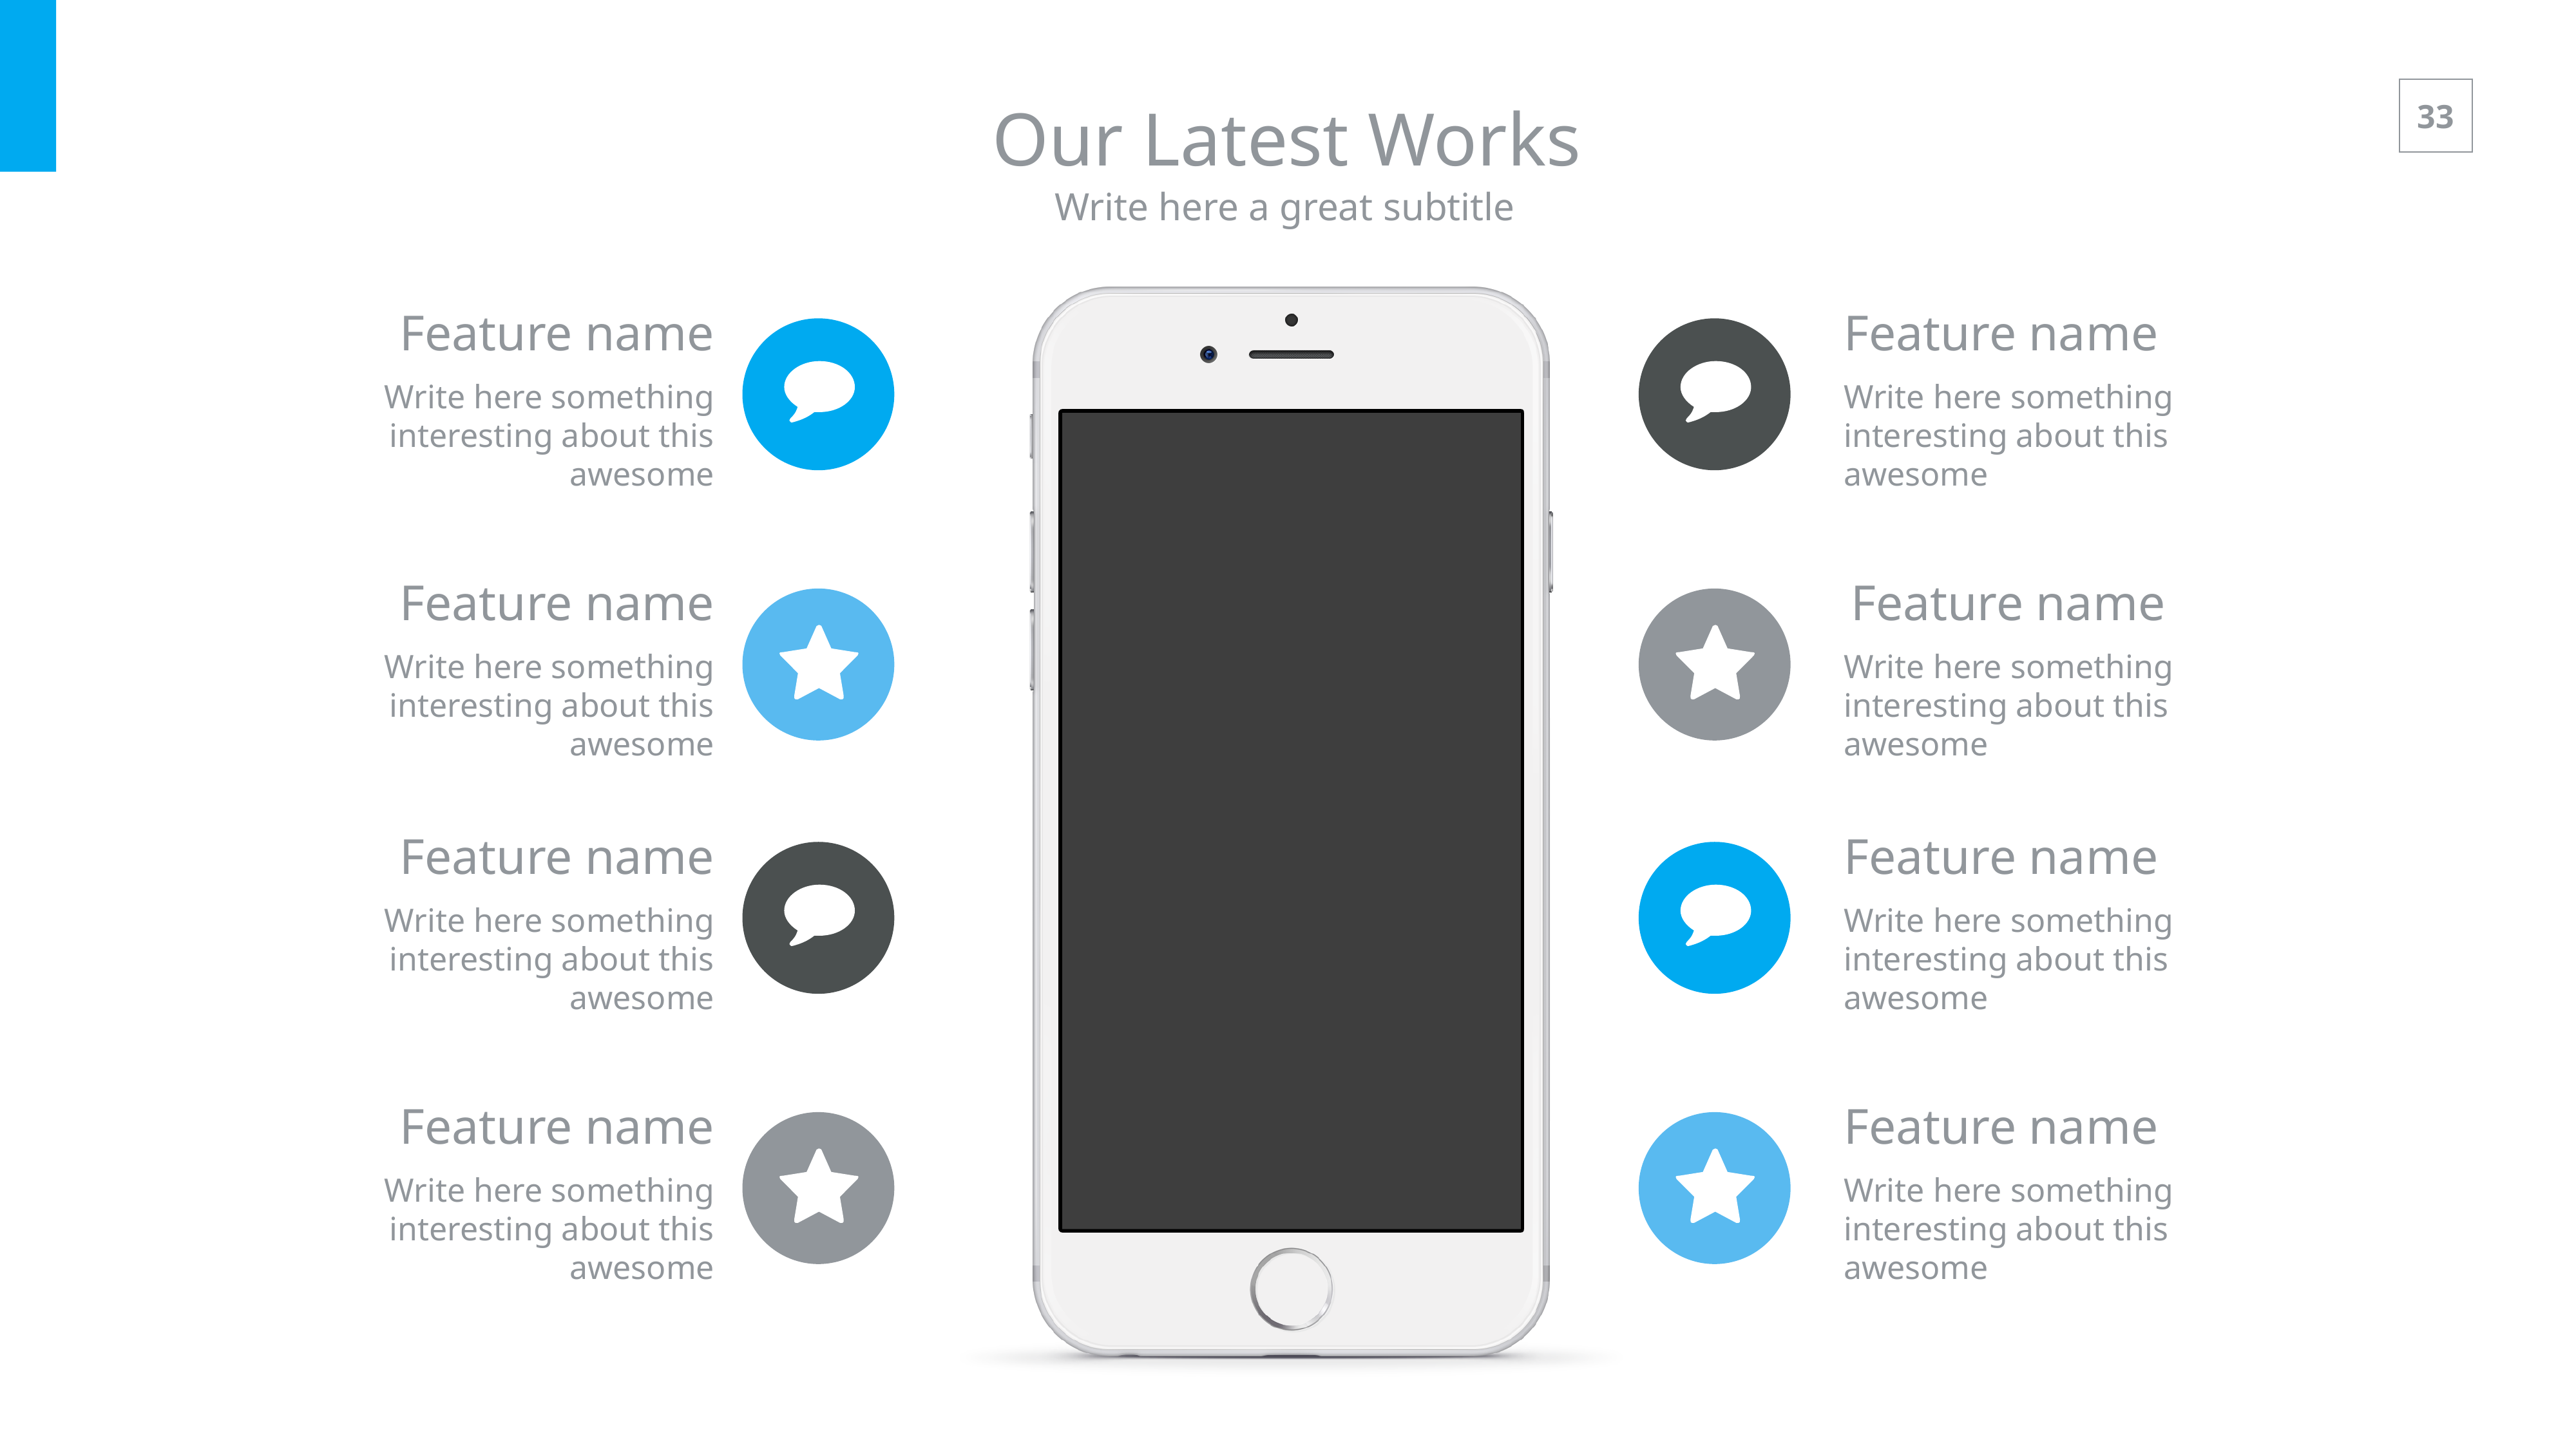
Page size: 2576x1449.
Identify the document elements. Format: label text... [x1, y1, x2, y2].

text_box [1681, 1148, 1755, 1223]
text_box Feature name [1824, 1086, 2296, 1160]
text_box Write here something interesting about this awesome [262, 890, 734, 1026]
text_box [741, 1112, 895, 1265]
text_box [741, 317, 895, 471]
text_box Our Latest Works [556, 80, 2018, 193]
text_box [741, 841, 895, 994]
text_box [1681, 361, 1751, 423]
text_box [1681, 884, 1751, 947]
text_box [784, 361, 855, 423]
text_box [779, 625, 859, 699]
text_box [741, 588, 895, 741]
text_box Write here something interesting about this awesome [1824, 890, 2296, 1026]
text_box Feature name [1824, 816, 2296, 890]
text_box Feature name [329, 562, 734, 636]
text_box [779, 1148, 859, 1223]
text_box Feature name [262, 292, 734, 366]
text_box [1681, 1112, 1791, 1265]
text_box [784, 884, 855, 947]
text_box Write here something interesting about this awesome [1824, 636, 2296, 772]
text_box Feature name [262, 816, 734, 890]
text_box Write here something interesting about this awesome [262, 366, 734, 502]
text_box Feature name [1831, 562, 2237, 636]
text_box [1681, 588, 1791, 741]
text_box [1681, 841, 1791, 994]
text_box Feature name [1824, 292, 2296, 366]
text_box Write here something interesting about this awesome [262, 1160, 734, 1296]
text_box Feature name [262, 1086, 734, 1160]
picture [909, 218, 1681, 1426]
text_box Write here something interesting about this awesome [262, 636, 734, 772]
text_box Write here something interesting about this awesome [1824, 366, 2296, 502]
text_box [1681, 625, 1755, 699]
text_box Write here something interesting about this awesome [1824, 1160, 2296, 1296]
text_box [1681, 317, 1791, 471]
text_box Write here a great subtitle [790, 170, 1789, 242]
